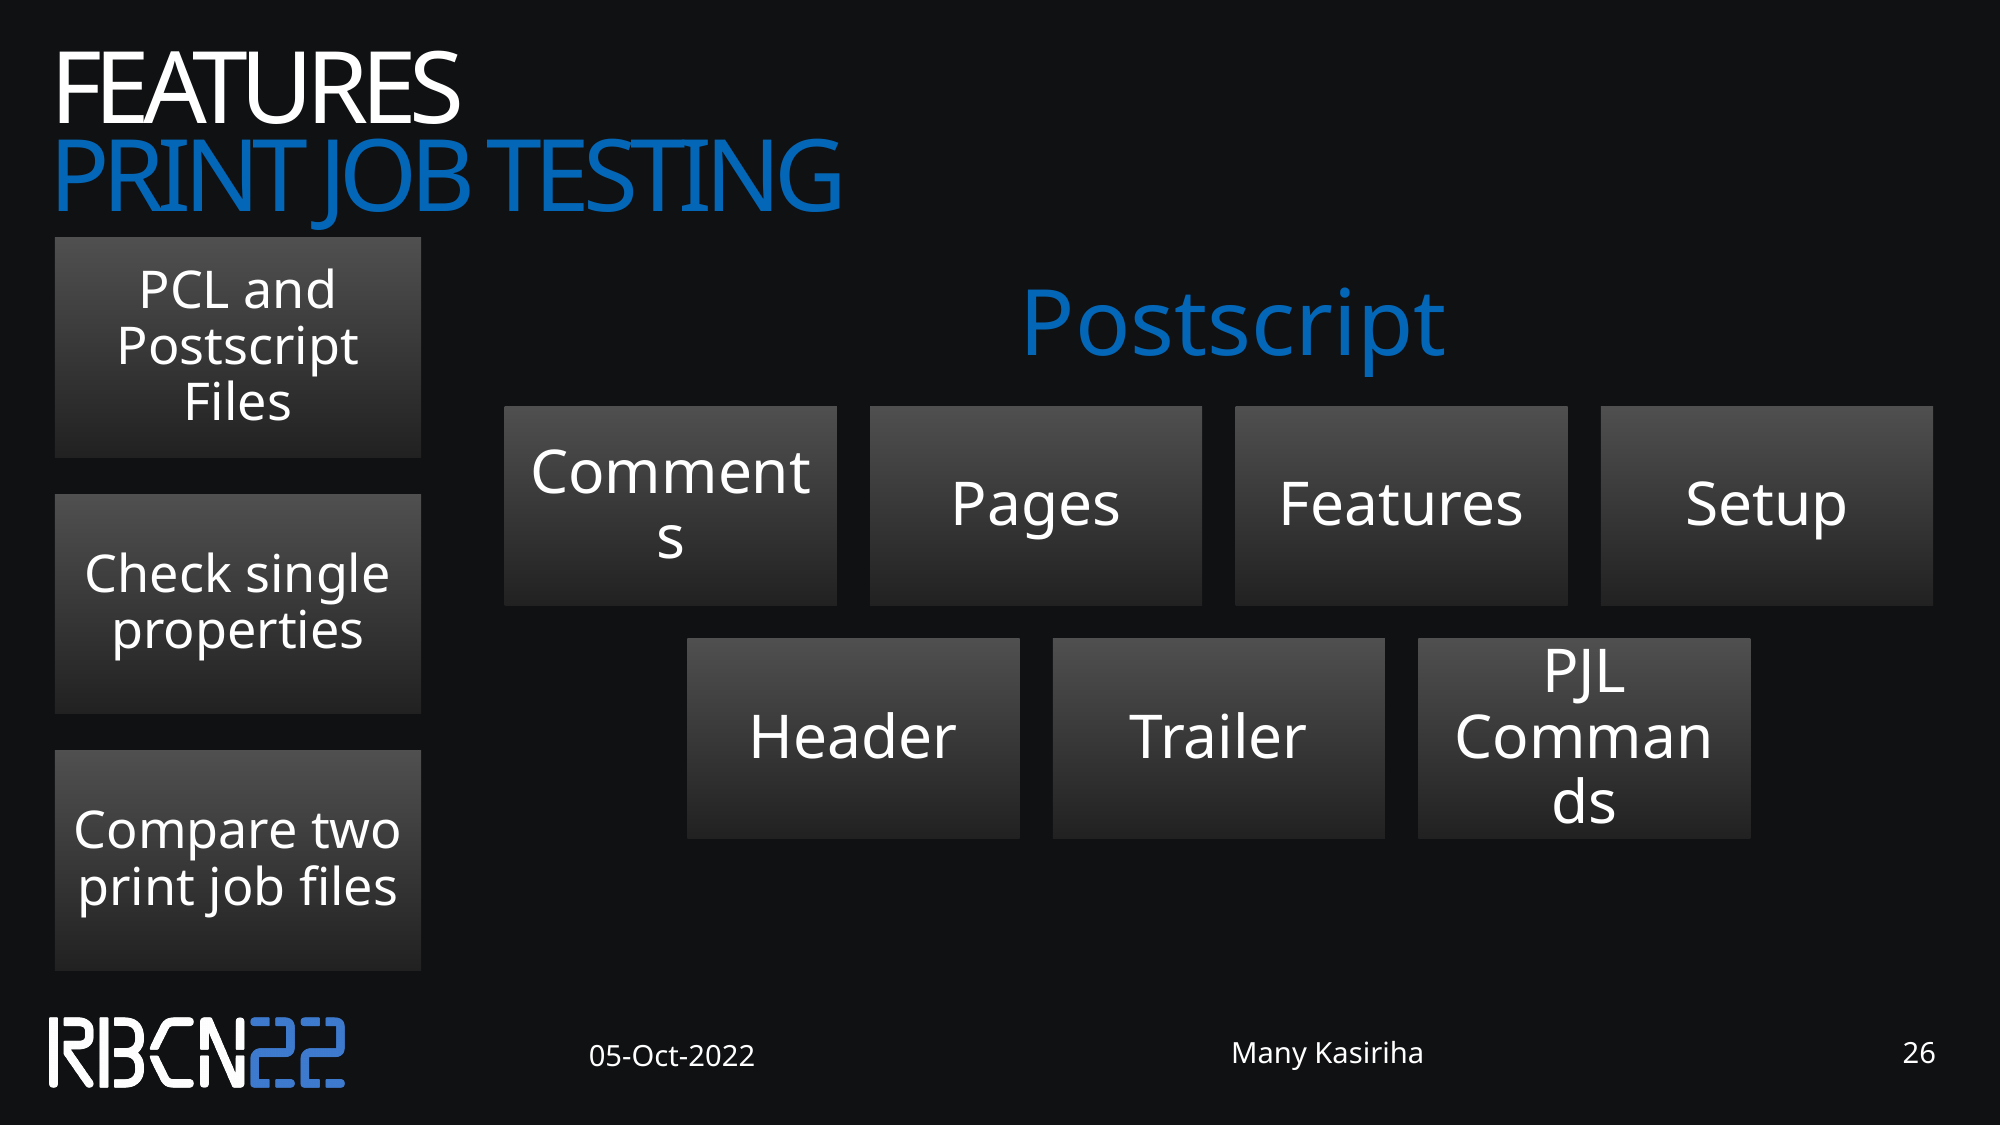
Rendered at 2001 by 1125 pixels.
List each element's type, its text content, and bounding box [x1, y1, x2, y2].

slide_number 25 [1690, 1024, 1951, 1085]
footer Many Kasiriha [999, 1024, 1656, 1085]
picture [49, 1017, 345, 1088]
text_box Postscript [1005, 256, 1462, 319]
slide_number 05-Oct-2022 [344, 1024, 999, 1085]
list Print Job Testing [49, 137, 1945, 220]
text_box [54, 219, 422, 988]
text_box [504, 319, 1934, 925]
title Features [49, 56, 1945, 127]
